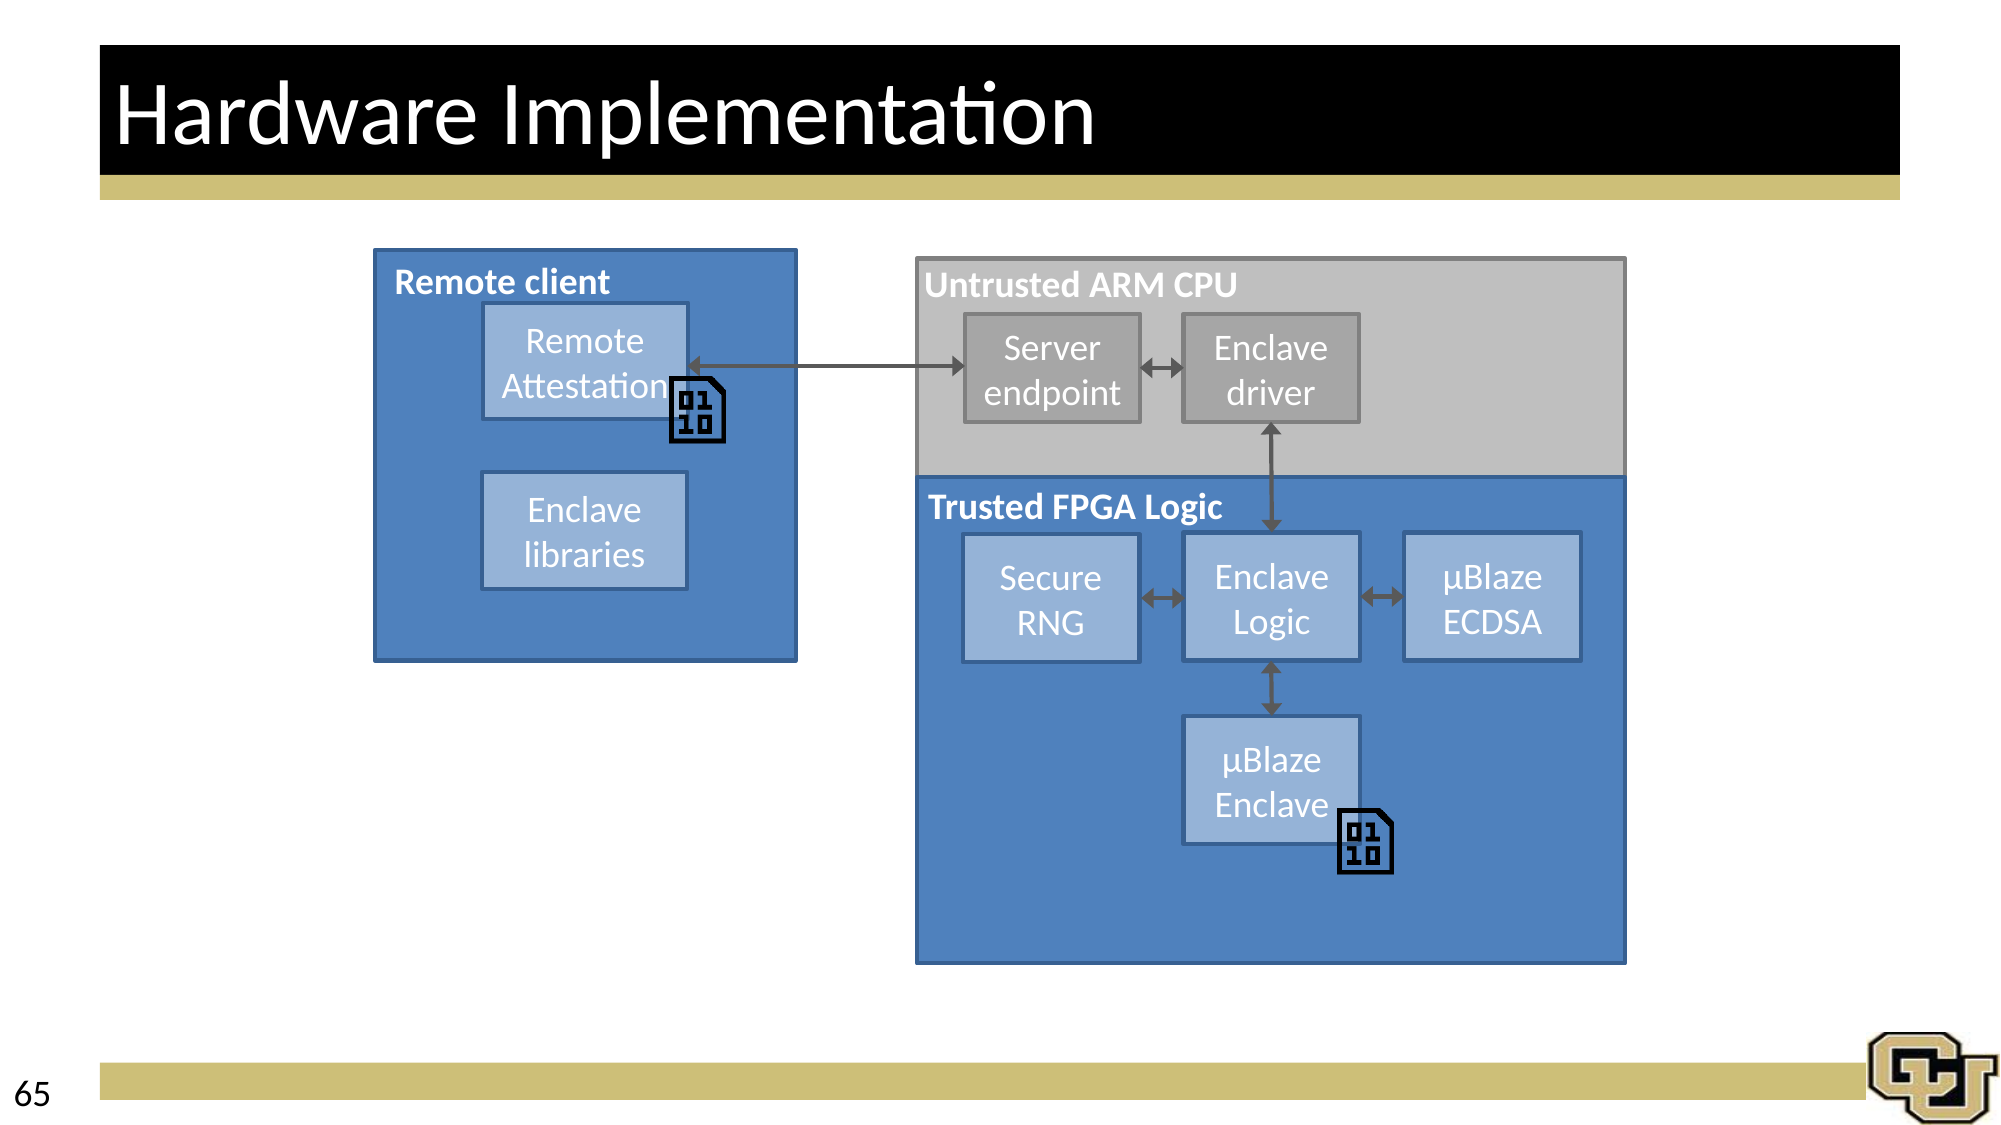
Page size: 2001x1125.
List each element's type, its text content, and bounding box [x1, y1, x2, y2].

picture [1866, 1032, 2000, 1125]
text_box Remote client [379, 249, 626, 310]
text_box Enclave Logic [1181, 530, 1362, 663]
text_box Trusted FPGA Logic [913, 474, 1239, 535]
text_box [915, 313, 963, 364]
text_box [915, 475, 1627, 965]
text_box [1142, 313, 1181, 366]
text_box [1254, 256, 1627, 475]
text_box Server endpoint [963, 313, 1142, 424]
text_box Secure RNG [961, 532, 1142, 664]
picture [1336, 802, 1394, 880]
text_box Enclave driver [1181, 312, 1361, 424]
text_box µBlaze ECDSA [1402, 530, 1583, 663]
text_box Untrusted ARM CPU [909, 253, 1254, 313]
text_box µBlaze Enclave [1181, 714, 1362, 846]
text_box Enclave libraries [480, 470, 689, 591]
slide_number 65 [0, 1061, 466, 1122]
picture [668, 371, 726, 448]
slide_number 147 [665, 368, 798, 456]
text_box [373, 248, 798, 663]
text_box Remote Attestation [481, 301, 690, 421]
text_box [915, 375, 1267, 475]
title Hardware Implementation [99, 45, 1900, 175]
